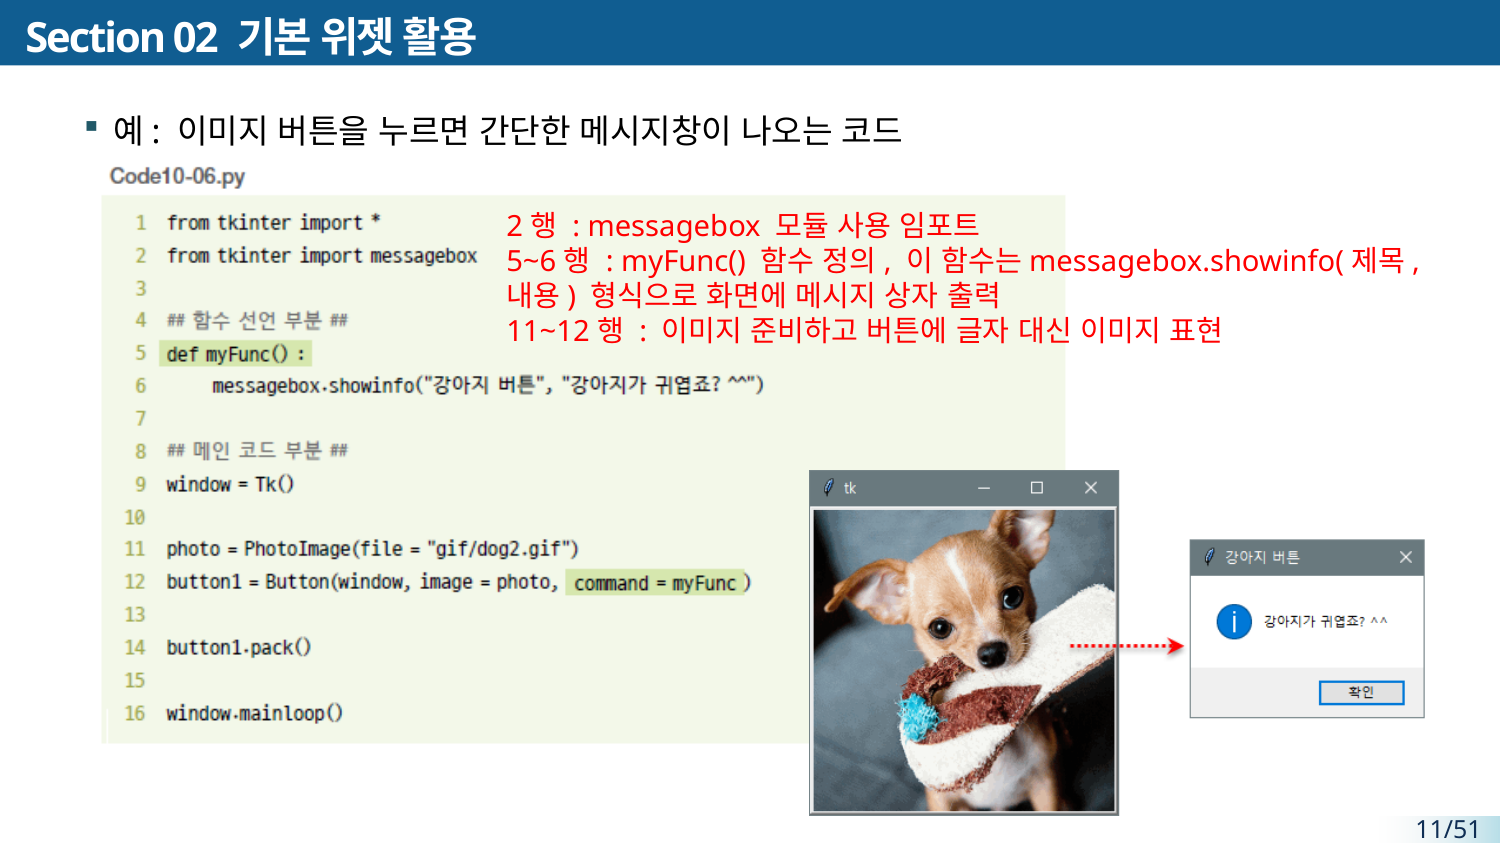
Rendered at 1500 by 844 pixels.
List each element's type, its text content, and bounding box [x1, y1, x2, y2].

title Section 02 기본 위젯 활용 [10, 6, 1288, 65]
list 예: 이미지 버튼을 누르면 간단한 메시지창이 나오는 코드 [10, 95, 1481, 793]
picture [92, 156, 1427, 817]
text_box 2행 : messagebox 모듈 사용 임포트 5~6행 : myFunc() 함수 정의, 이 함수는messagebox.showinfo(제목, 내용) 형식으로 화면에 메시지 상자 출력 11~12행 : 이미지 준비하고 버튼에 글자 대신 이미지 표현 [1091, 200, 1481, 355]
